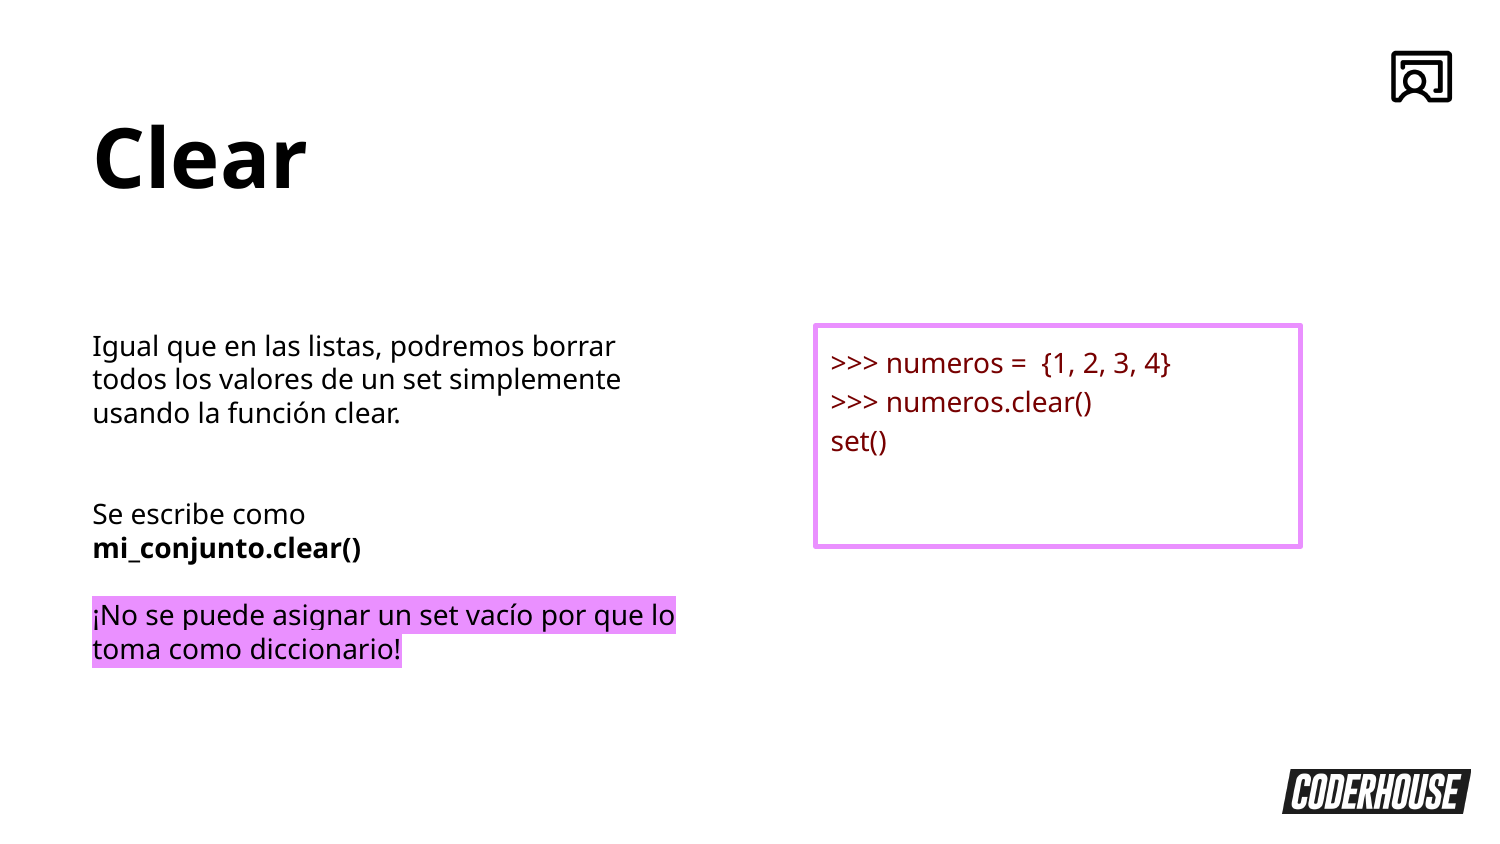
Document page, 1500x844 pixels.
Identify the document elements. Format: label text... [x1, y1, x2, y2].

text_box >>> numeros = {1, 2, 3, 4} >>> numeros.clear() set() [815, 325, 1301, 547]
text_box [1361, 15, 1483, 138]
text_box Clear [77, 101, 1414, 222]
picture [1281, 769, 1471, 814]
text_box Igual que en las listas, podremos borrar todos los valores de un set simplemente usando la función clear. Se escribe como mi_conjunto.clear() ¡No se puede asignar un set vacío por que lo toma como diccionario! [77, 312, 707, 844]
